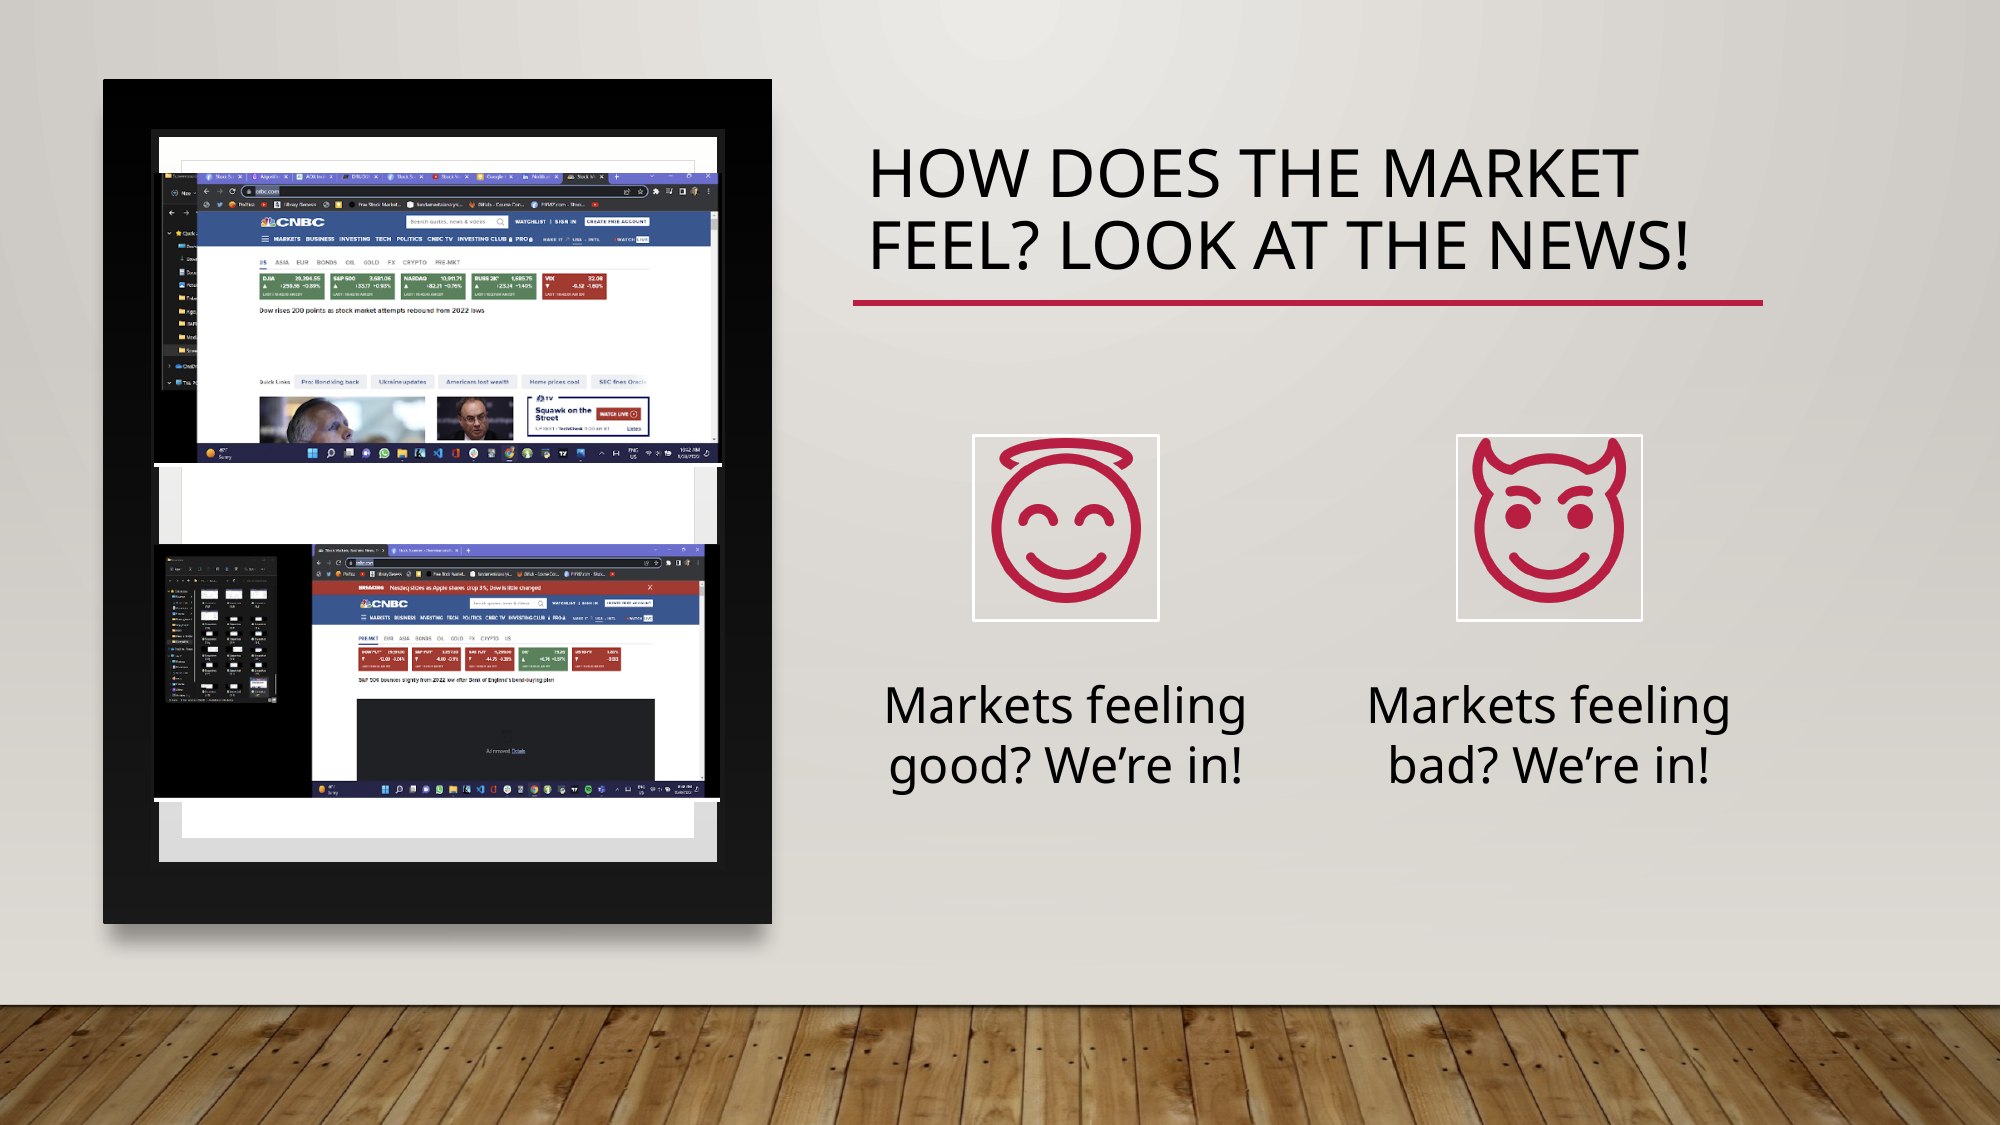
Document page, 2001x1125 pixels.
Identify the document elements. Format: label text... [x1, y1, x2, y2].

text_box [0, 330, 2000, 1004]
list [852, 330, 1764, 897]
text_box [0, 0, 2000, 330]
picture [153, 544, 721, 803]
title How does the market feel? Look at the news! [852, 131, 1763, 302]
picture [0, 1006, 2000, 1125]
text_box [103, 78, 773, 924]
picture [153, 173, 722, 468]
